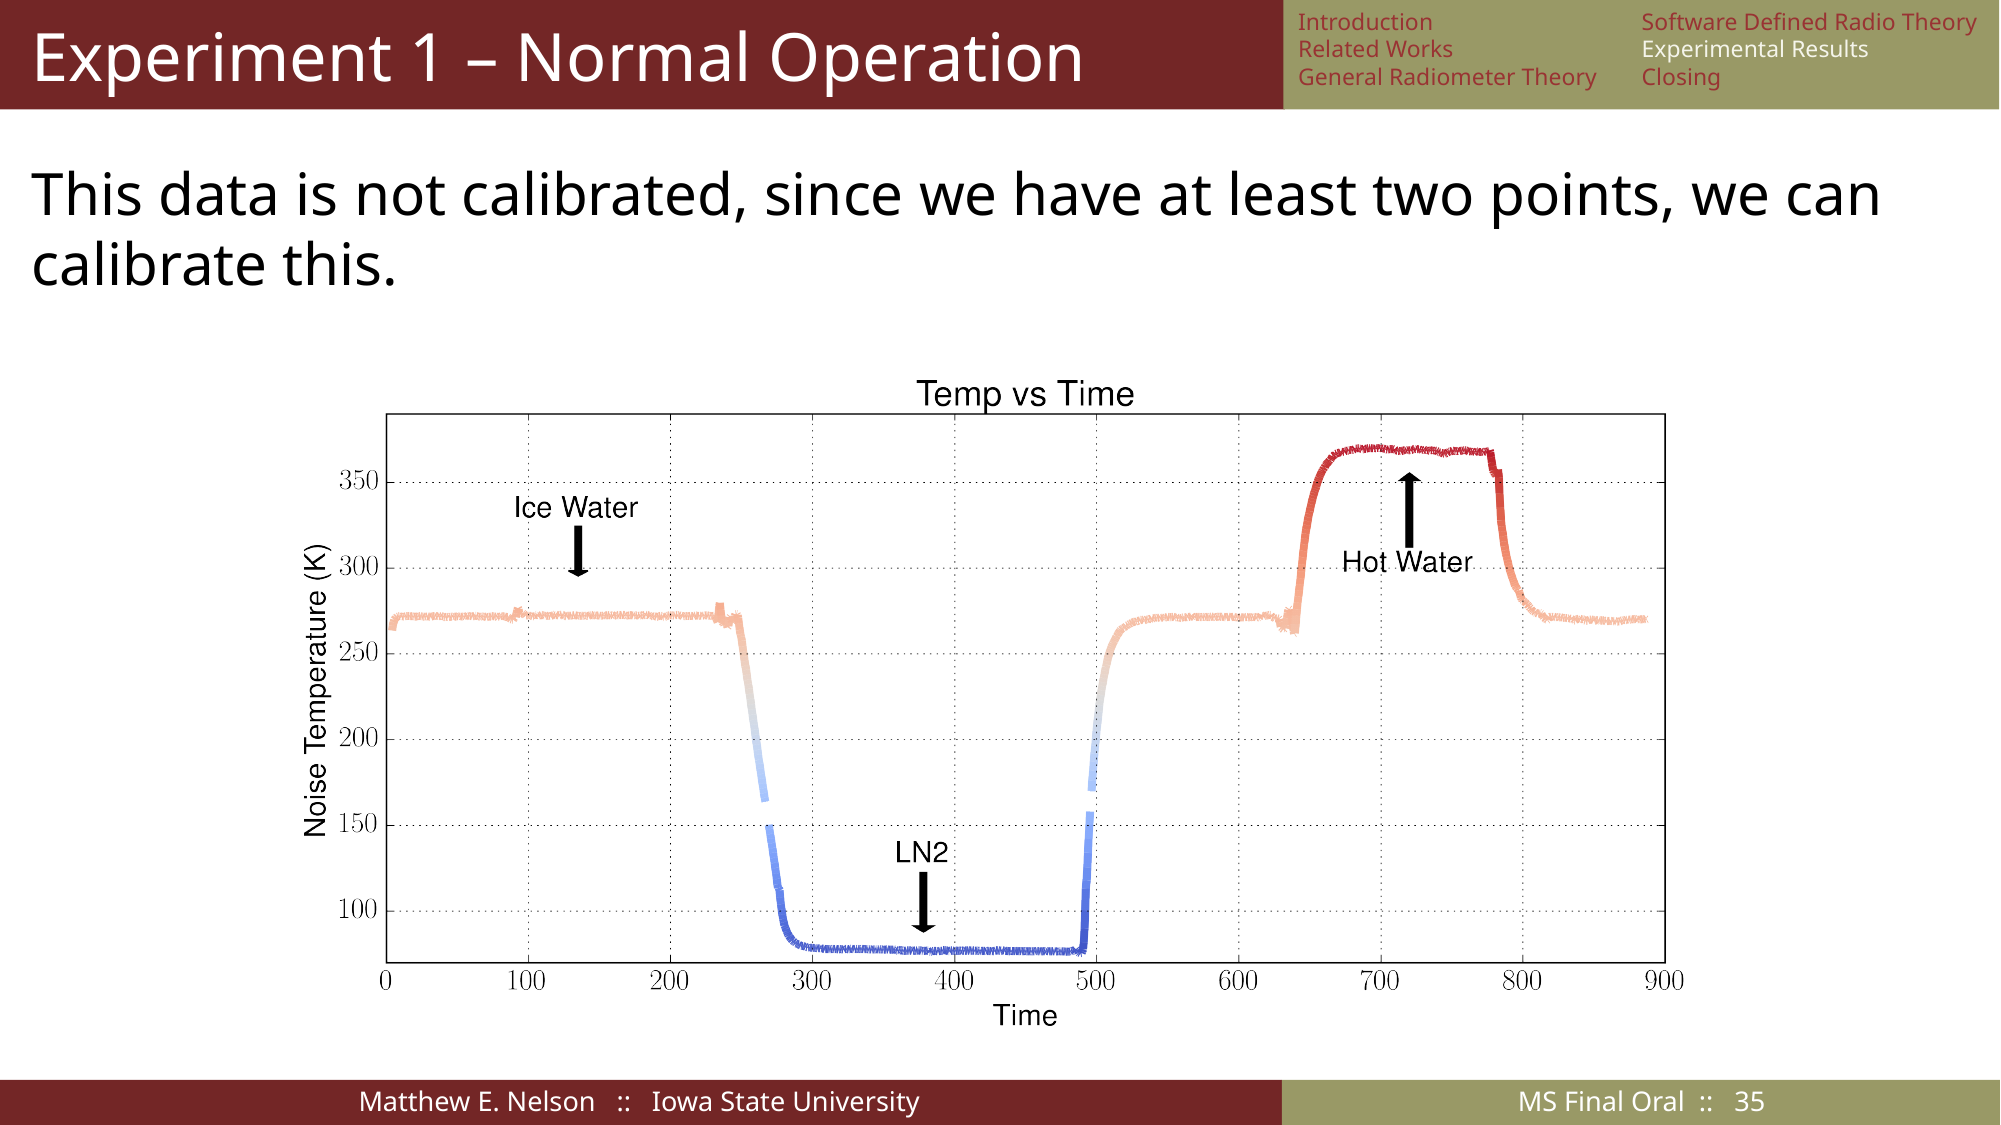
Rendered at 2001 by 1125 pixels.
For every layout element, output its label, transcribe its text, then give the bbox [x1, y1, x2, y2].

list This data is not calibrated, since we have at least two points, we can calibrate this. [16, 149, 1950, 1063]
title Experiment 1 – Normal Operation [16, 0, 1283, 110]
text_box Introduction Related Works General Radiometer Theory Software Defined Radio Theory Experimental Results Closing [1283, 0, 2000, 110]
picture [179, 343, 1831, 1051]
